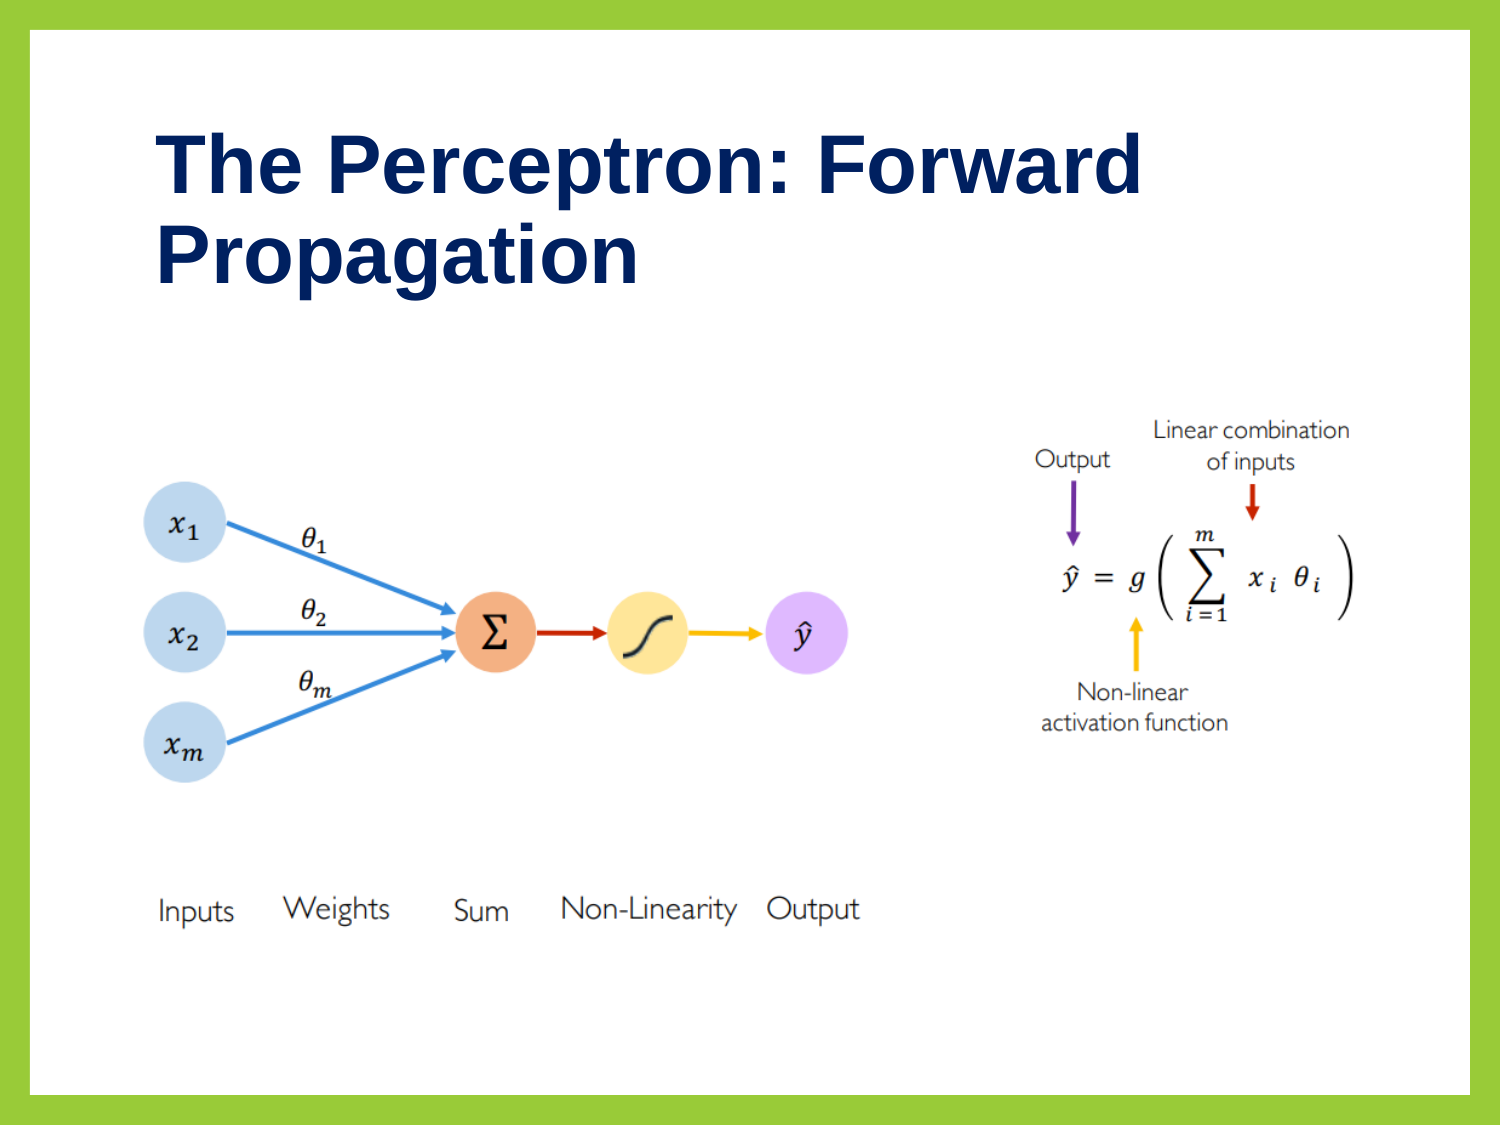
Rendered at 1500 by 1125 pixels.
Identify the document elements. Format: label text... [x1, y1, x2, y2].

title The Perceptron: Forward Propagation [140, 99, 1356, 323]
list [100, 381, 1396, 943]
